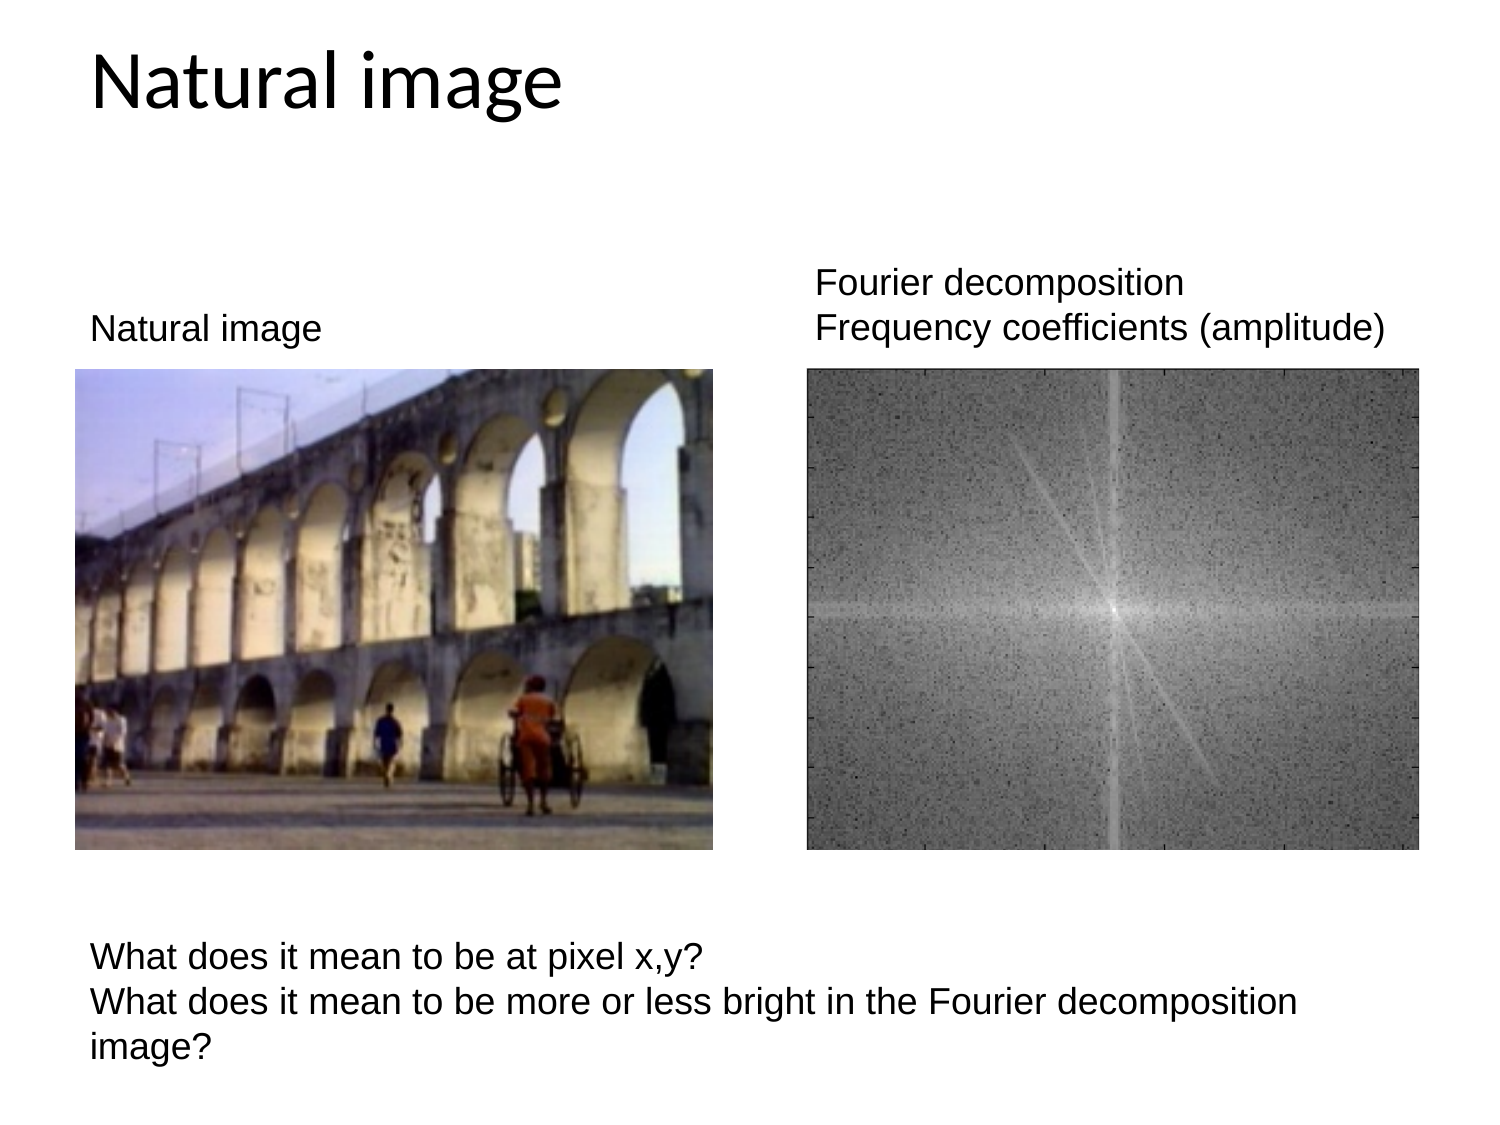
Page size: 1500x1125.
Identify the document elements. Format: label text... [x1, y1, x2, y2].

picture [74, 368, 713, 851]
title Natural image [75, 0, 1425, 150]
text_box Natural image [75, 296, 500, 357]
text_box Fourier decomposition Frequency coefficients (amplitude) [800, 251, 1438, 356]
text_box What does it mean to be at pixel x,y? What does it mean to be more or less bright in the Fourier decomposition image? [75, 924, 1420, 1075]
picture [805, 367, 1420, 851]
